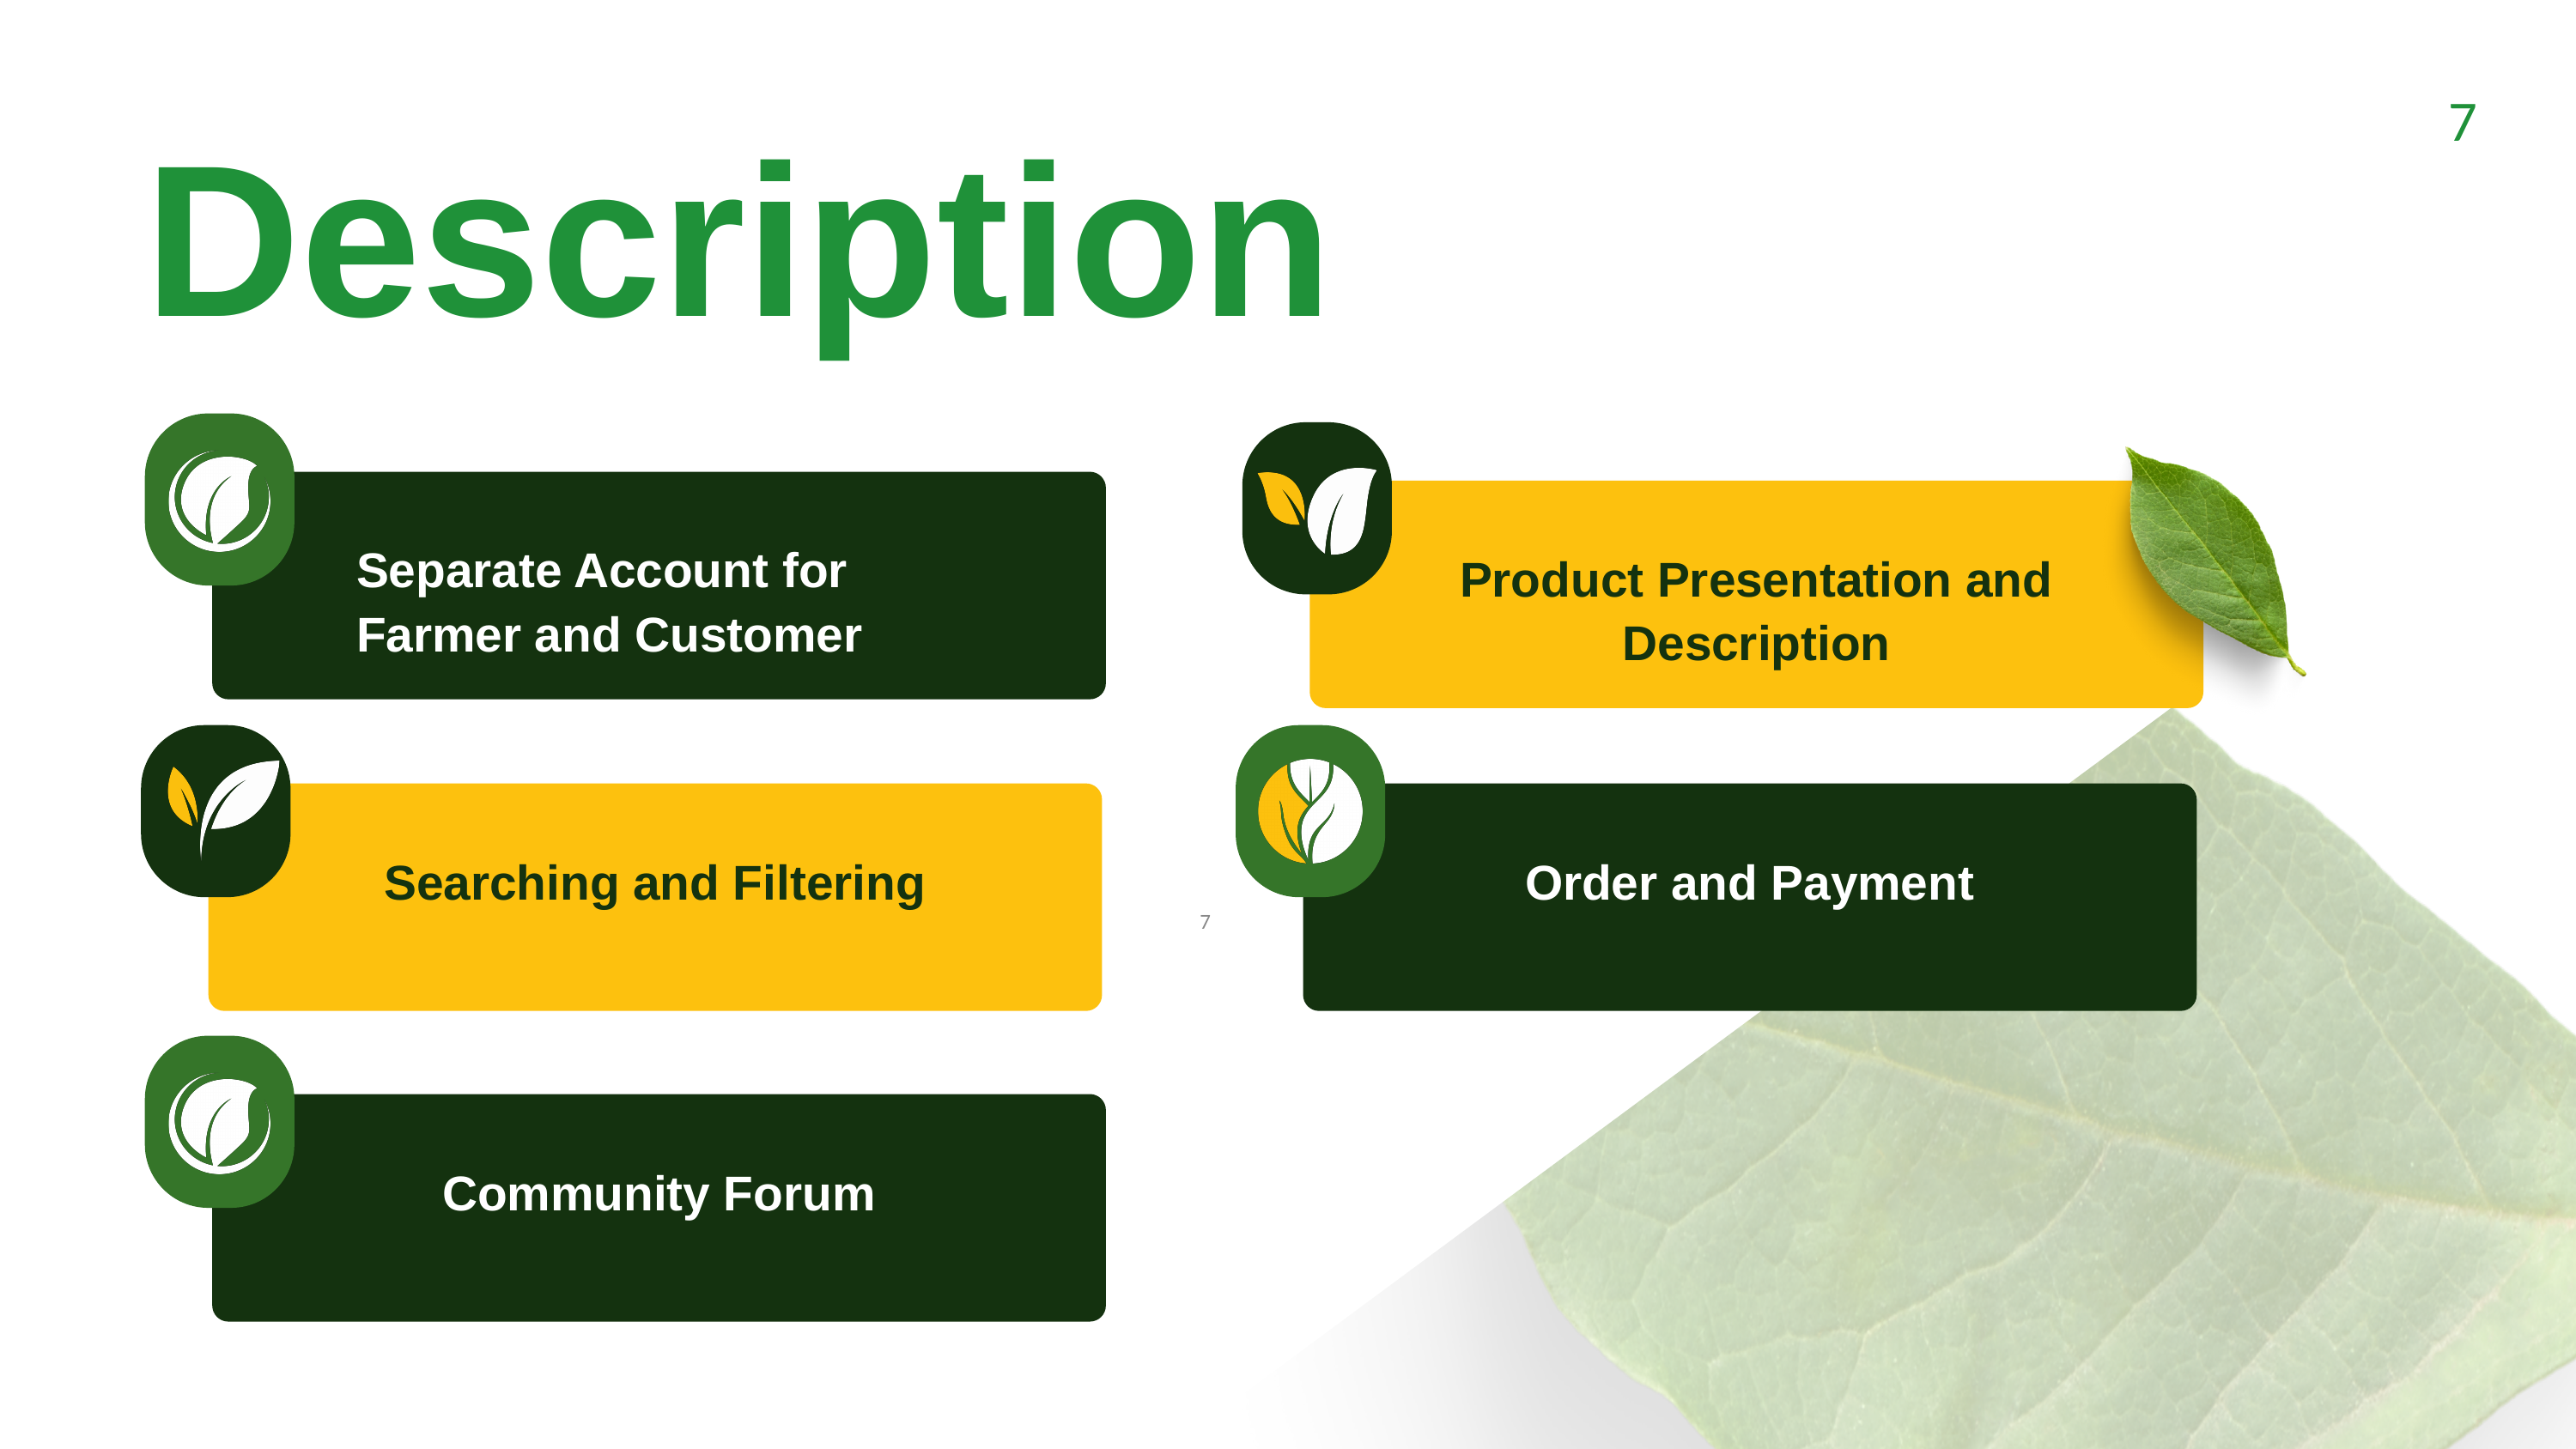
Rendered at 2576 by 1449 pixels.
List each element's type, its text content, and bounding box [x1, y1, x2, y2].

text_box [144, 1025, 295, 1209]
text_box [211, 456, 1107, 700]
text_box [1242, 412, 1393, 595]
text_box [1303, 767, 2197, 1011]
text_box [1235, 714, 1386, 898]
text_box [211, 1078, 1107, 1322]
text_box Description [144, 136, 1692, 362]
slide_number ‹#› [1107, 894, 1224, 947]
text_box [2100, 446, 2307, 717]
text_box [1309, 465, 2204, 709]
text_box 7 [2435, 71, 2522, 176]
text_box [144, 403, 295, 586]
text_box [208, 767, 1103, 1011]
text_box [1199, 550, 2576, 1449]
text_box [140, 714, 291, 898]
